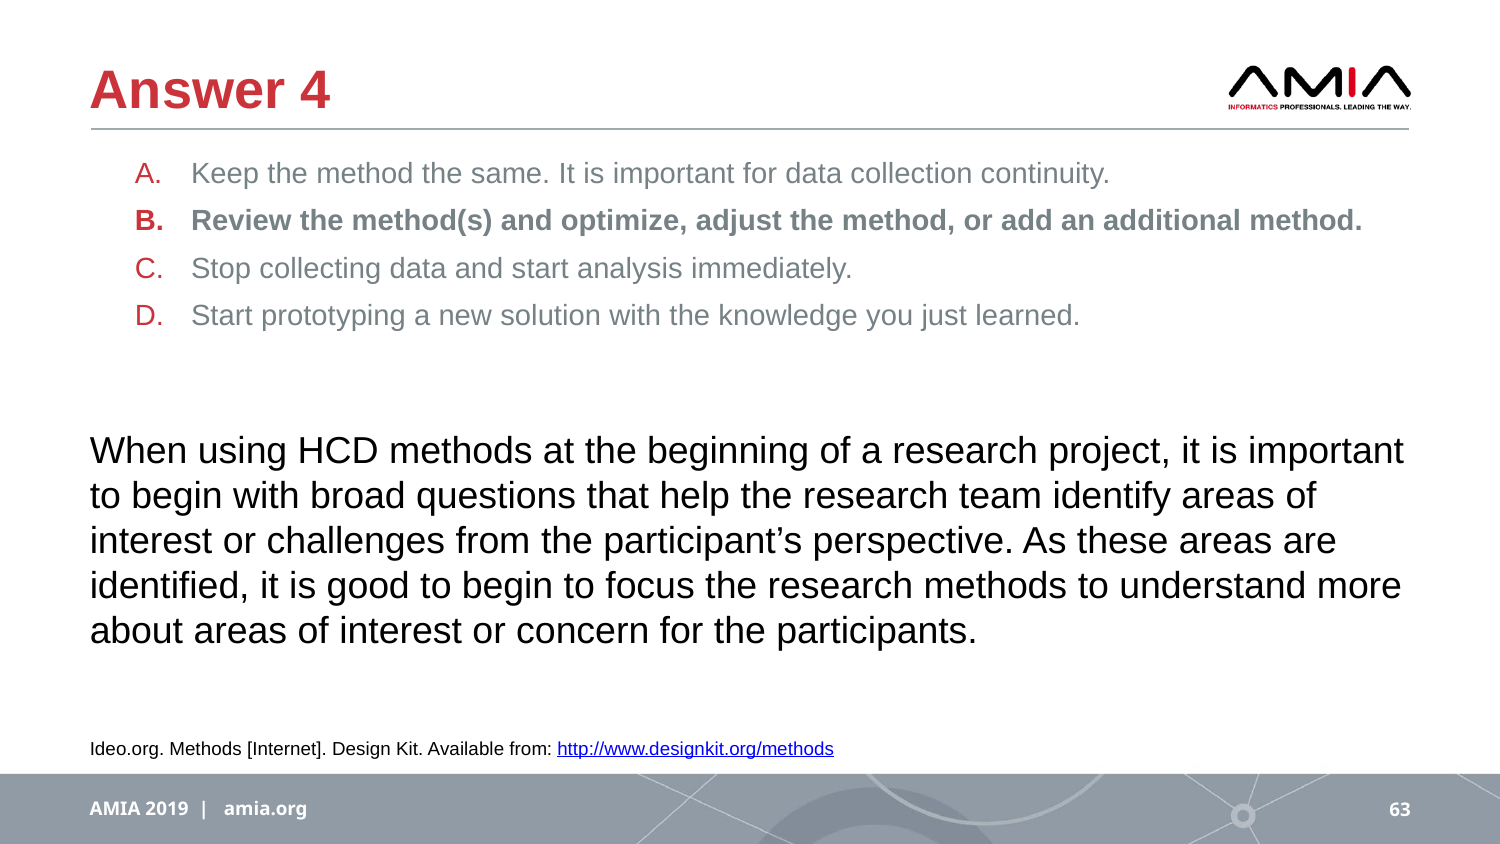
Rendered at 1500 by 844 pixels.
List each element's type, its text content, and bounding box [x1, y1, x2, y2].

footer AMIA 2019 | amia.org [89, 798, 915, 816]
slide_number 63 [1098, 798, 1411, 822]
title Answer 4 [89, 63, 1203, 119]
picture [0, 0, 1500, 844]
list Keep the method the same. It is important for data collection continuity. Review the method(s) and optimize, adjust the method, or add an additional method. Stop collecting data and start analysis immediately. Start prototyping a new solution with the knowledge you just learned. When using HCD methods at the beginning of a research project, it is important to begin with broad questions that help the research team identify areas of interest or challenges from the participant’s perspective. As these areas are identified, it is good to begin to focus the research methods to understand more about areas of interest or concern for the participants. Ideo.org. Methods [Internet]. Design Kit. Available from: http://www.designkit.org/methods [89, 154, 1412, 740]
